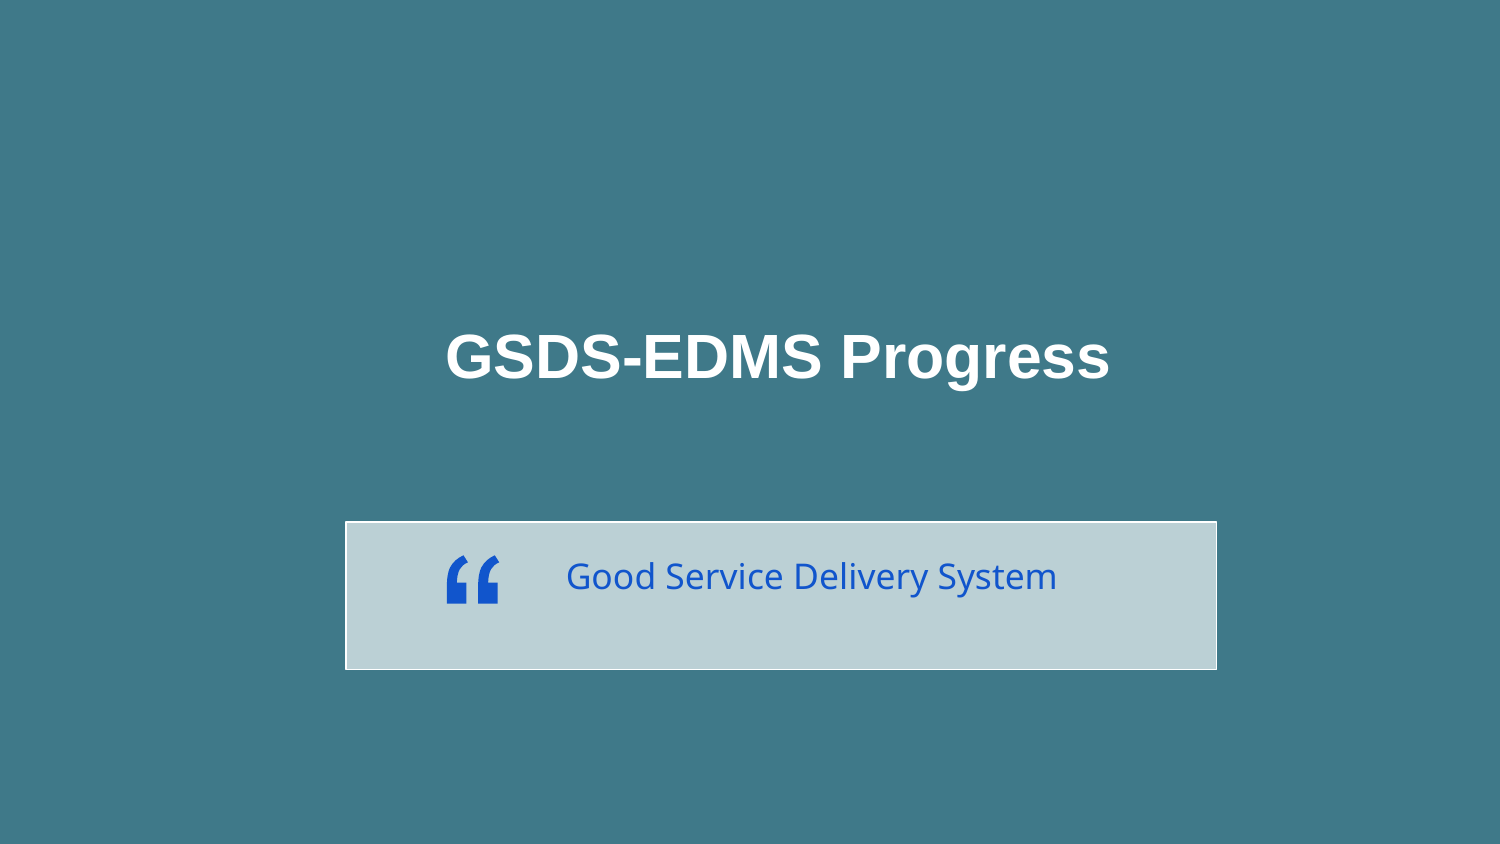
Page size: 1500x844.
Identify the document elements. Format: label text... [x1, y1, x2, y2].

text_box [346, 521, 1217, 670]
text_box [446, 555, 468, 604]
text_box [478, 555, 500, 604]
text_box Good Service Delivery System [521, 553, 1104, 597]
text_box GSDS-EDMS Progress [434, 310, 1146, 397]
